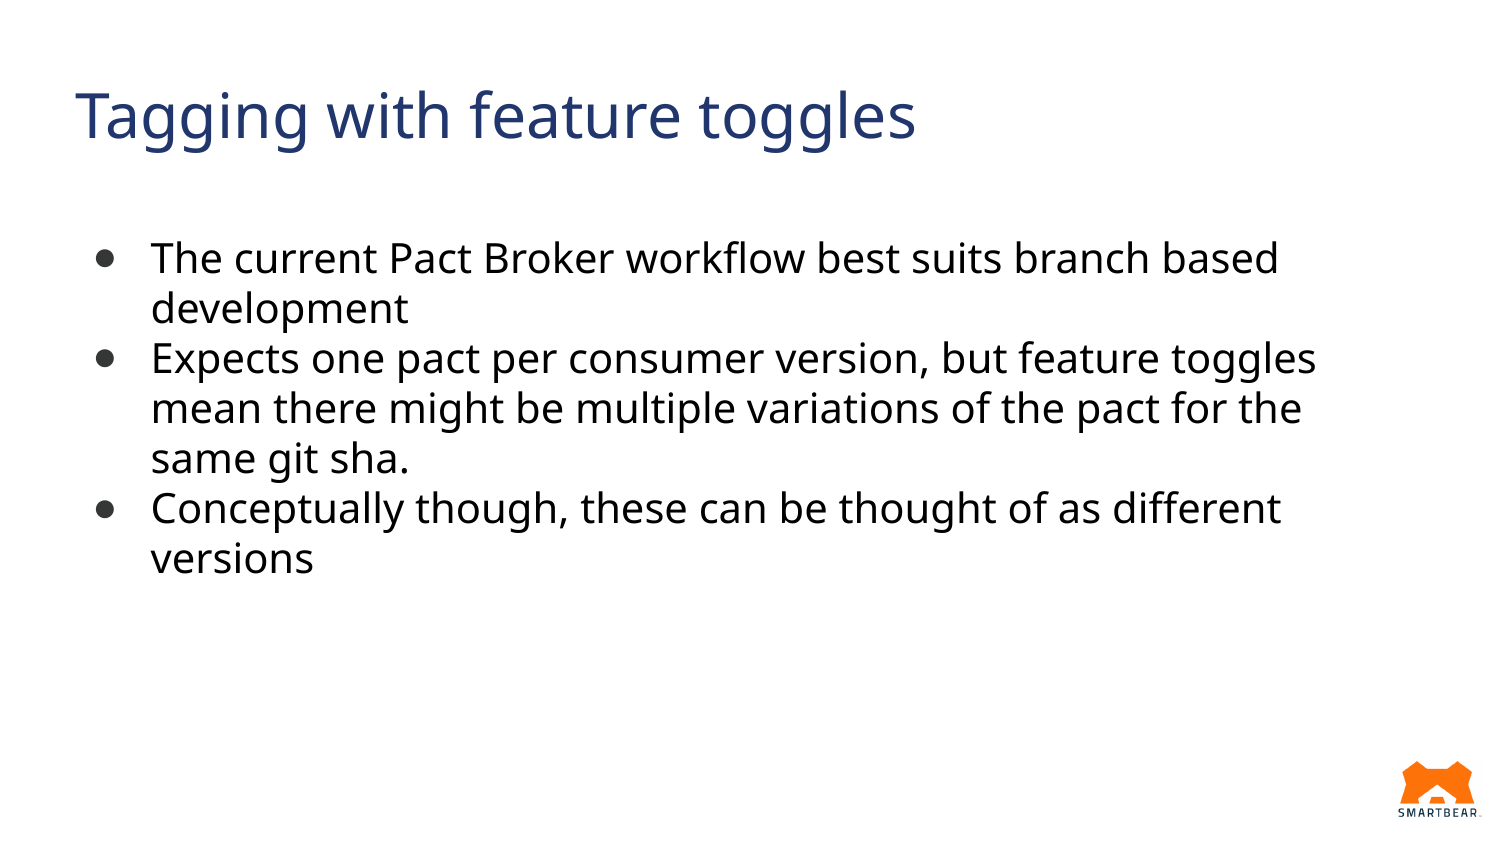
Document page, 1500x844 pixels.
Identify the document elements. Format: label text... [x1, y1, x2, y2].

picture [1398, 761, 1482, 817]
title Tagging with feature toggles [60, 9, 1375, 216]
list The current Pact Broker workflow best suits branch based development Expects one pact per consumer version, but feature toggles mean there might be multiple variations of the pact for the same git sha. Conceptually though, these can be thought of as different versions [60, 216, 1389, 811]
